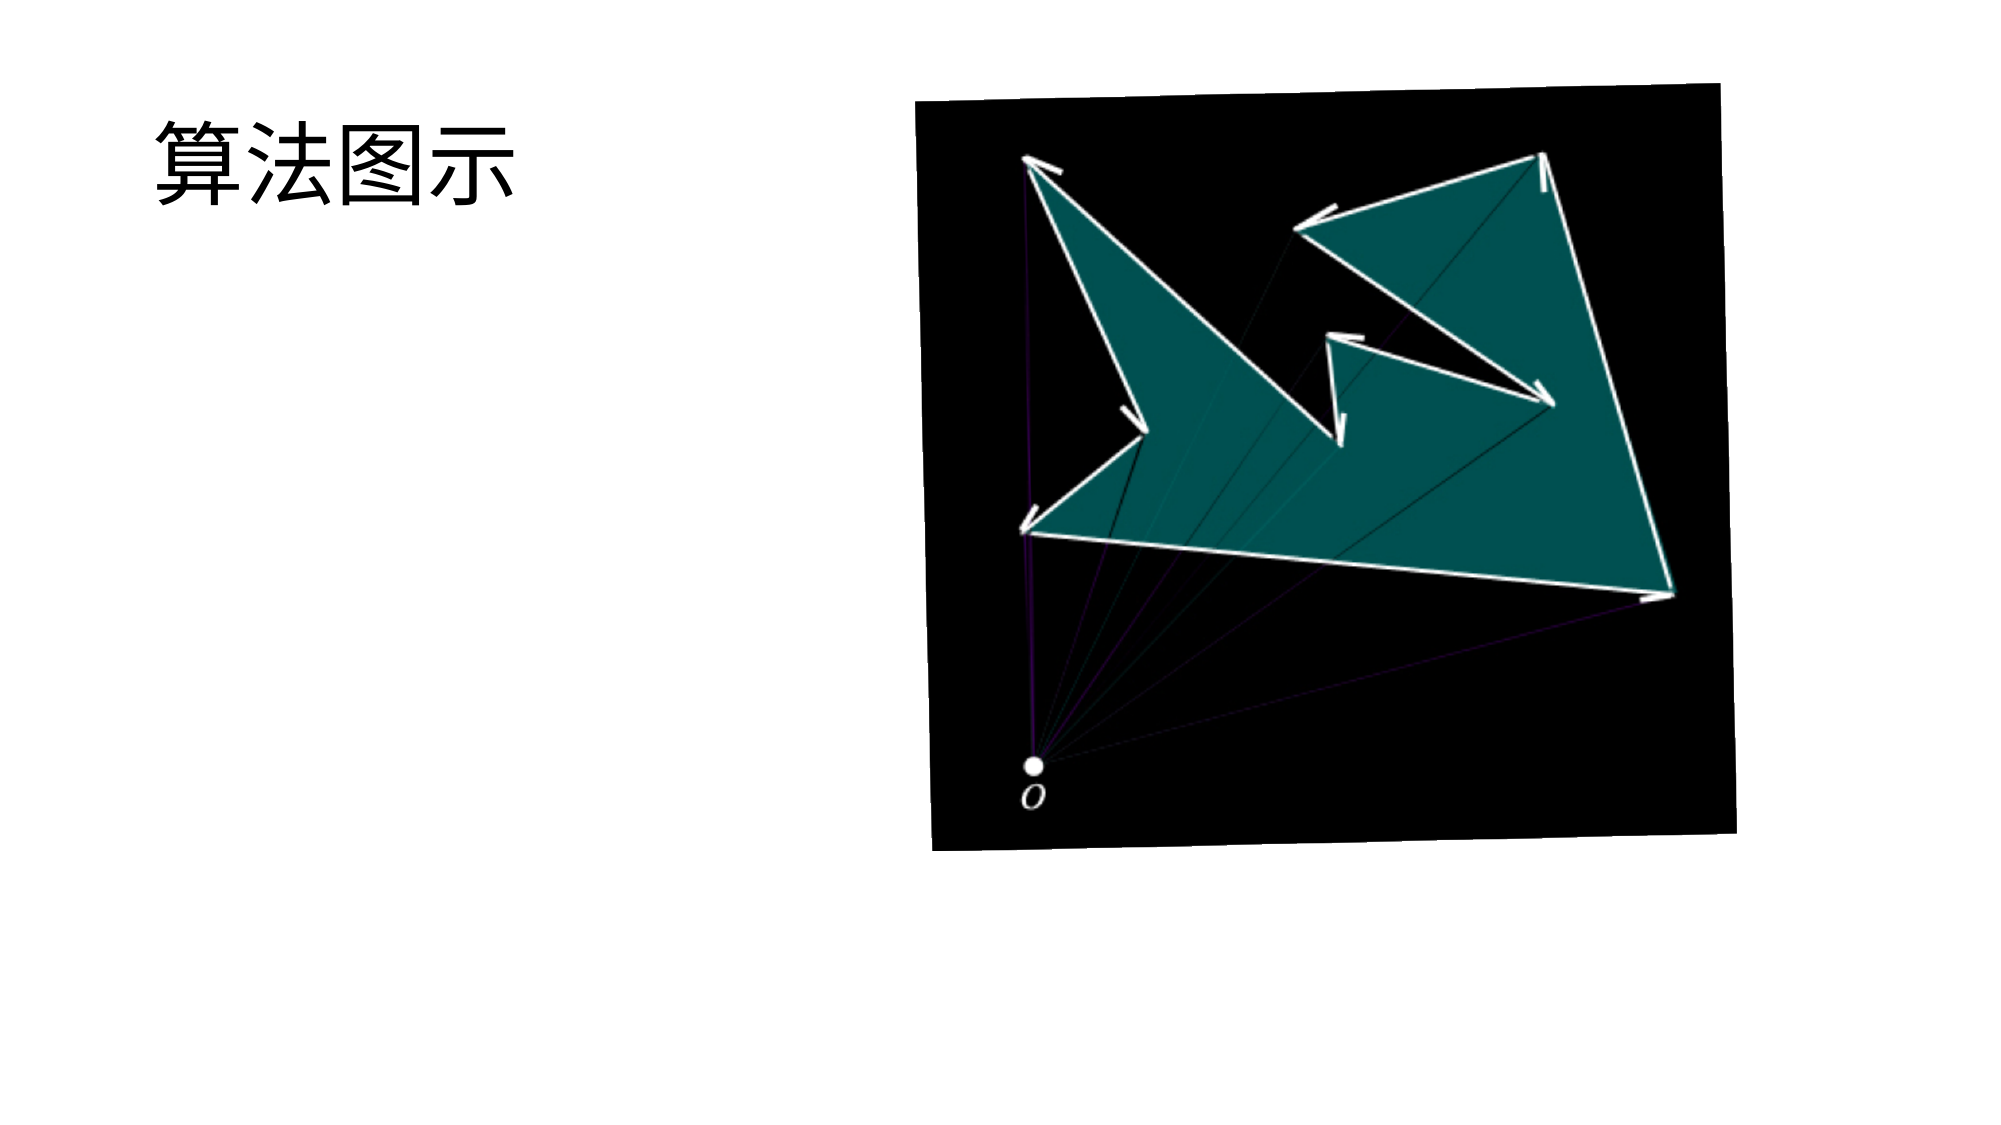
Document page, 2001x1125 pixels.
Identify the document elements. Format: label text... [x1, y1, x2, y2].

picture [916, 84, 1736, 851]
title 算法图示 [137, 59, 1863, 278]
